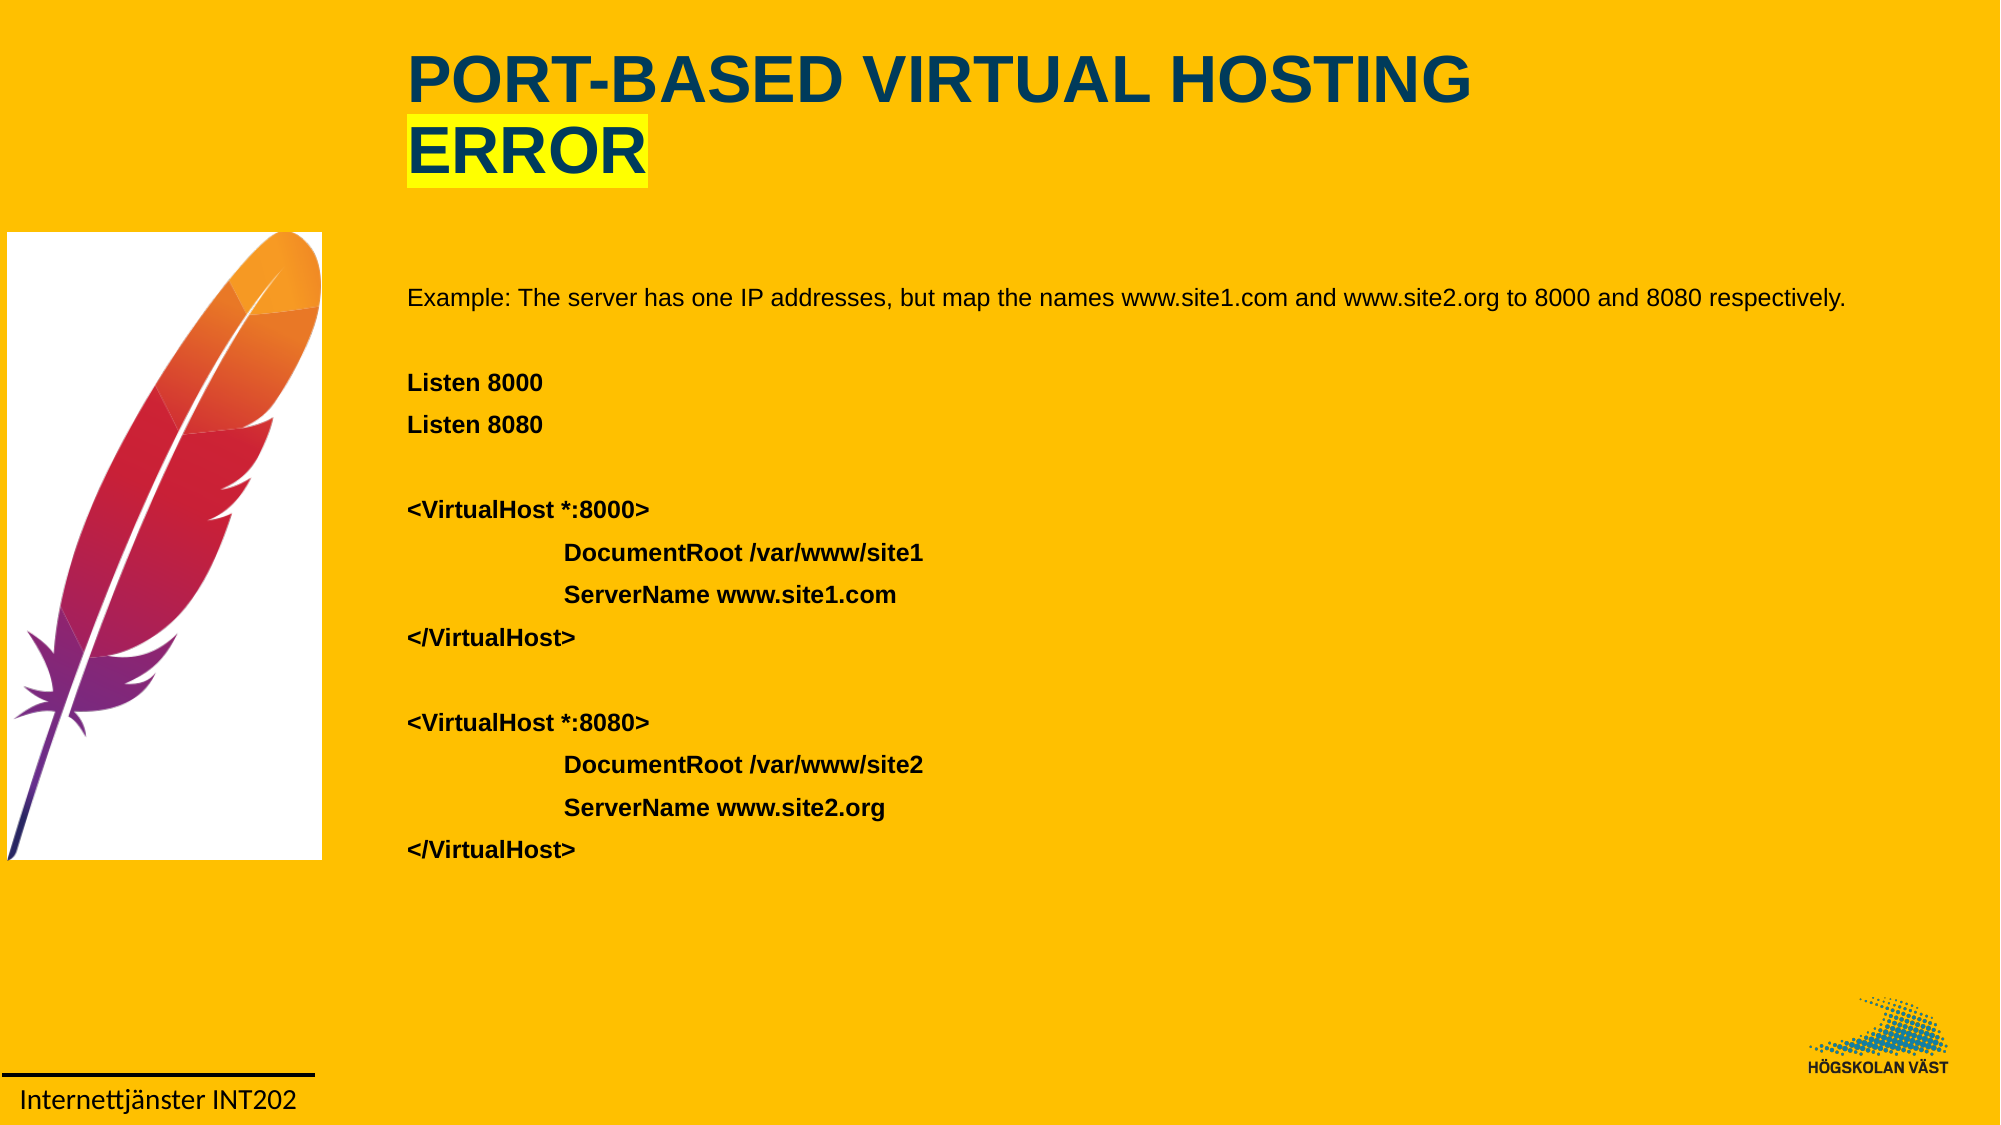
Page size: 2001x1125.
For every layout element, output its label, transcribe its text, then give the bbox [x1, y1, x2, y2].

list Example: The server has one IP addresses, but map the names www.site1.com and www.site2.org to 8000 and 8080 respectively. Listen 8000 Listen 8080 <VirtualHost *:8000> DocumentRoot /var/www/site1 ServerName www.site1.com </VirtualHost> <VirtualHost *:8080> DocumentRoot /var/www/site2 ServerName www.site2.org </VirtualHost> [392, 274, 1899, 1100]
picture [1899, 988, 1954, 1080]
picture [7, 232, 322, 861]
title PORT-BASED VIRTUAL HOSTING ERROR [392, 37, 1863, 196]
